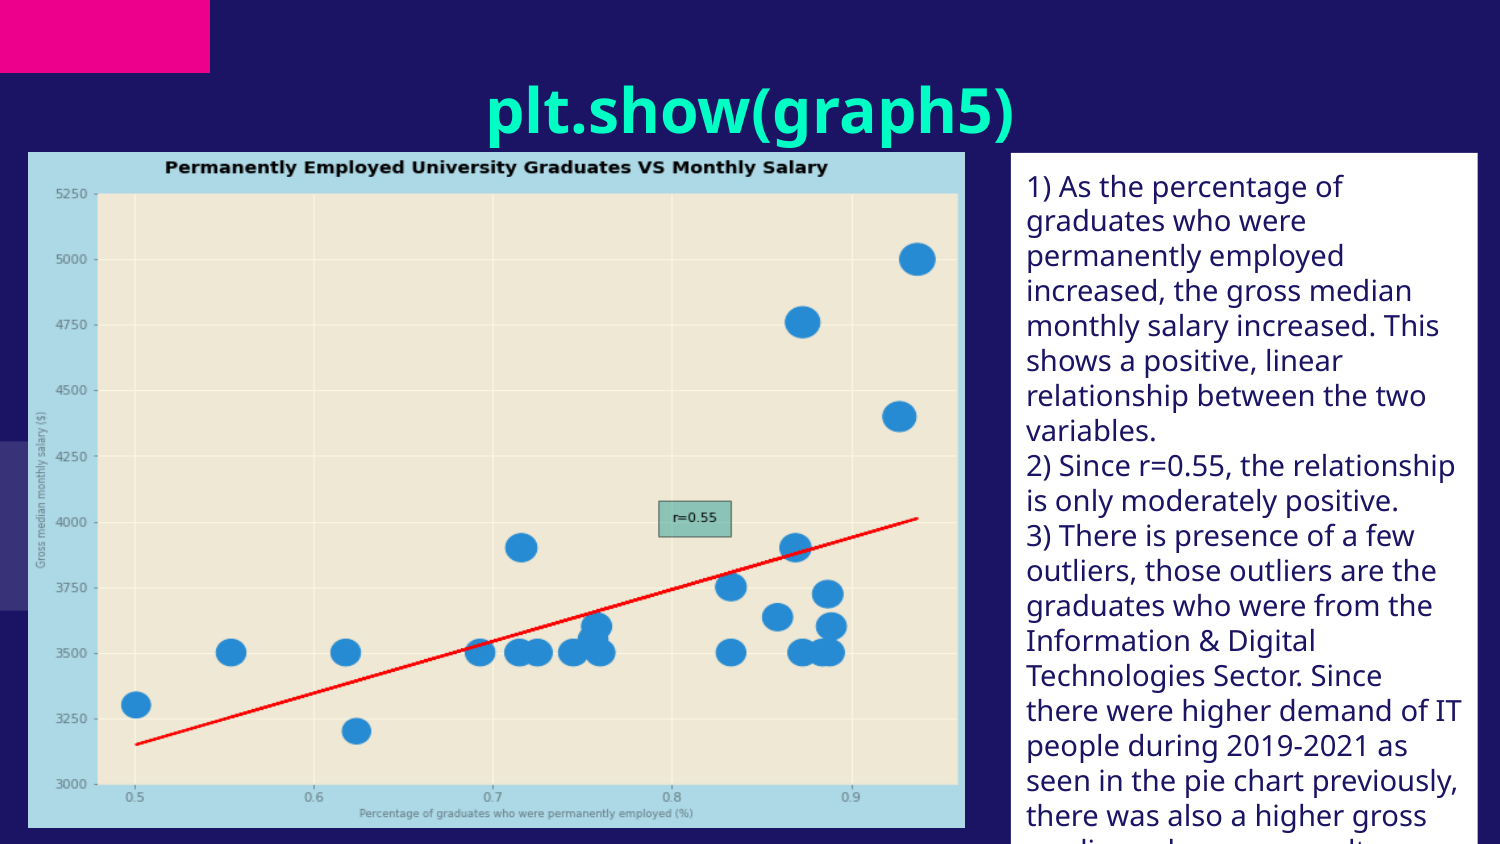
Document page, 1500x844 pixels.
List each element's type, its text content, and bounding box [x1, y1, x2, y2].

text_box 1) As the percentage of graduates who were permanently employed increased, the gross median monthly salary increased. This shows a positive, linear relationship between the two variables. 2) Since r=0.55, the relationship is only moderately positive. 3) There is presence of a few outliers, those outliers are the graduates who were from the Information & Digital Technologies Sector. Since there were higher demand of IT people during 2019-2021 as seen in the pie chart previously, there was also a higher gross median salary as a result. [1010, 152, 1478, 844]
picture [28, 152, 965, 828]
title plt.show(graph5) [209, 56, 1291, 166]
